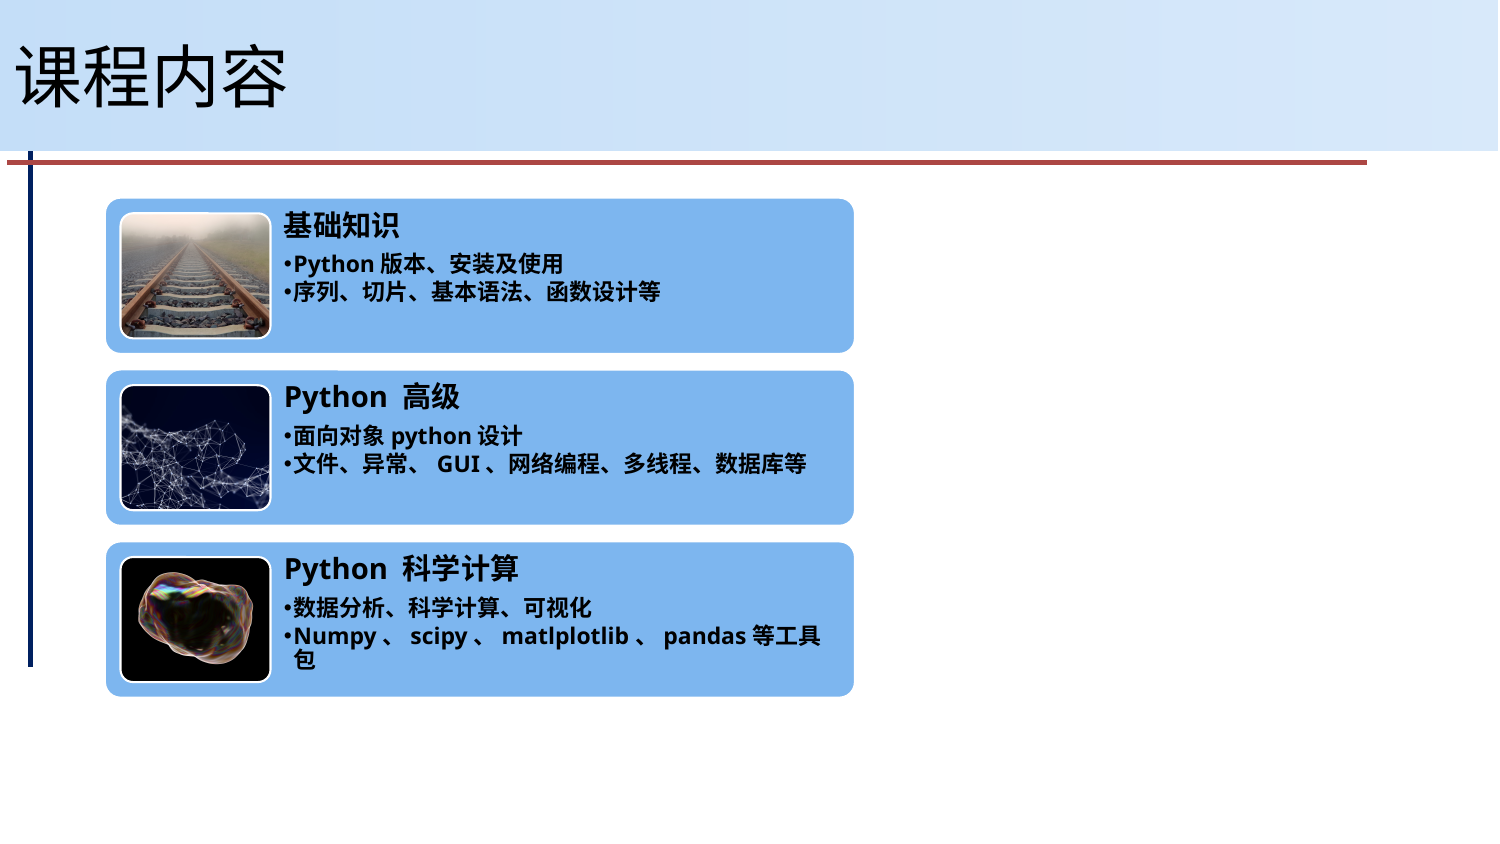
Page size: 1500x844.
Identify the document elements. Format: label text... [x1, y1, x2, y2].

title 课程内容 [0, 0, 1499, 151]
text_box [104, 197, 855, 698]
